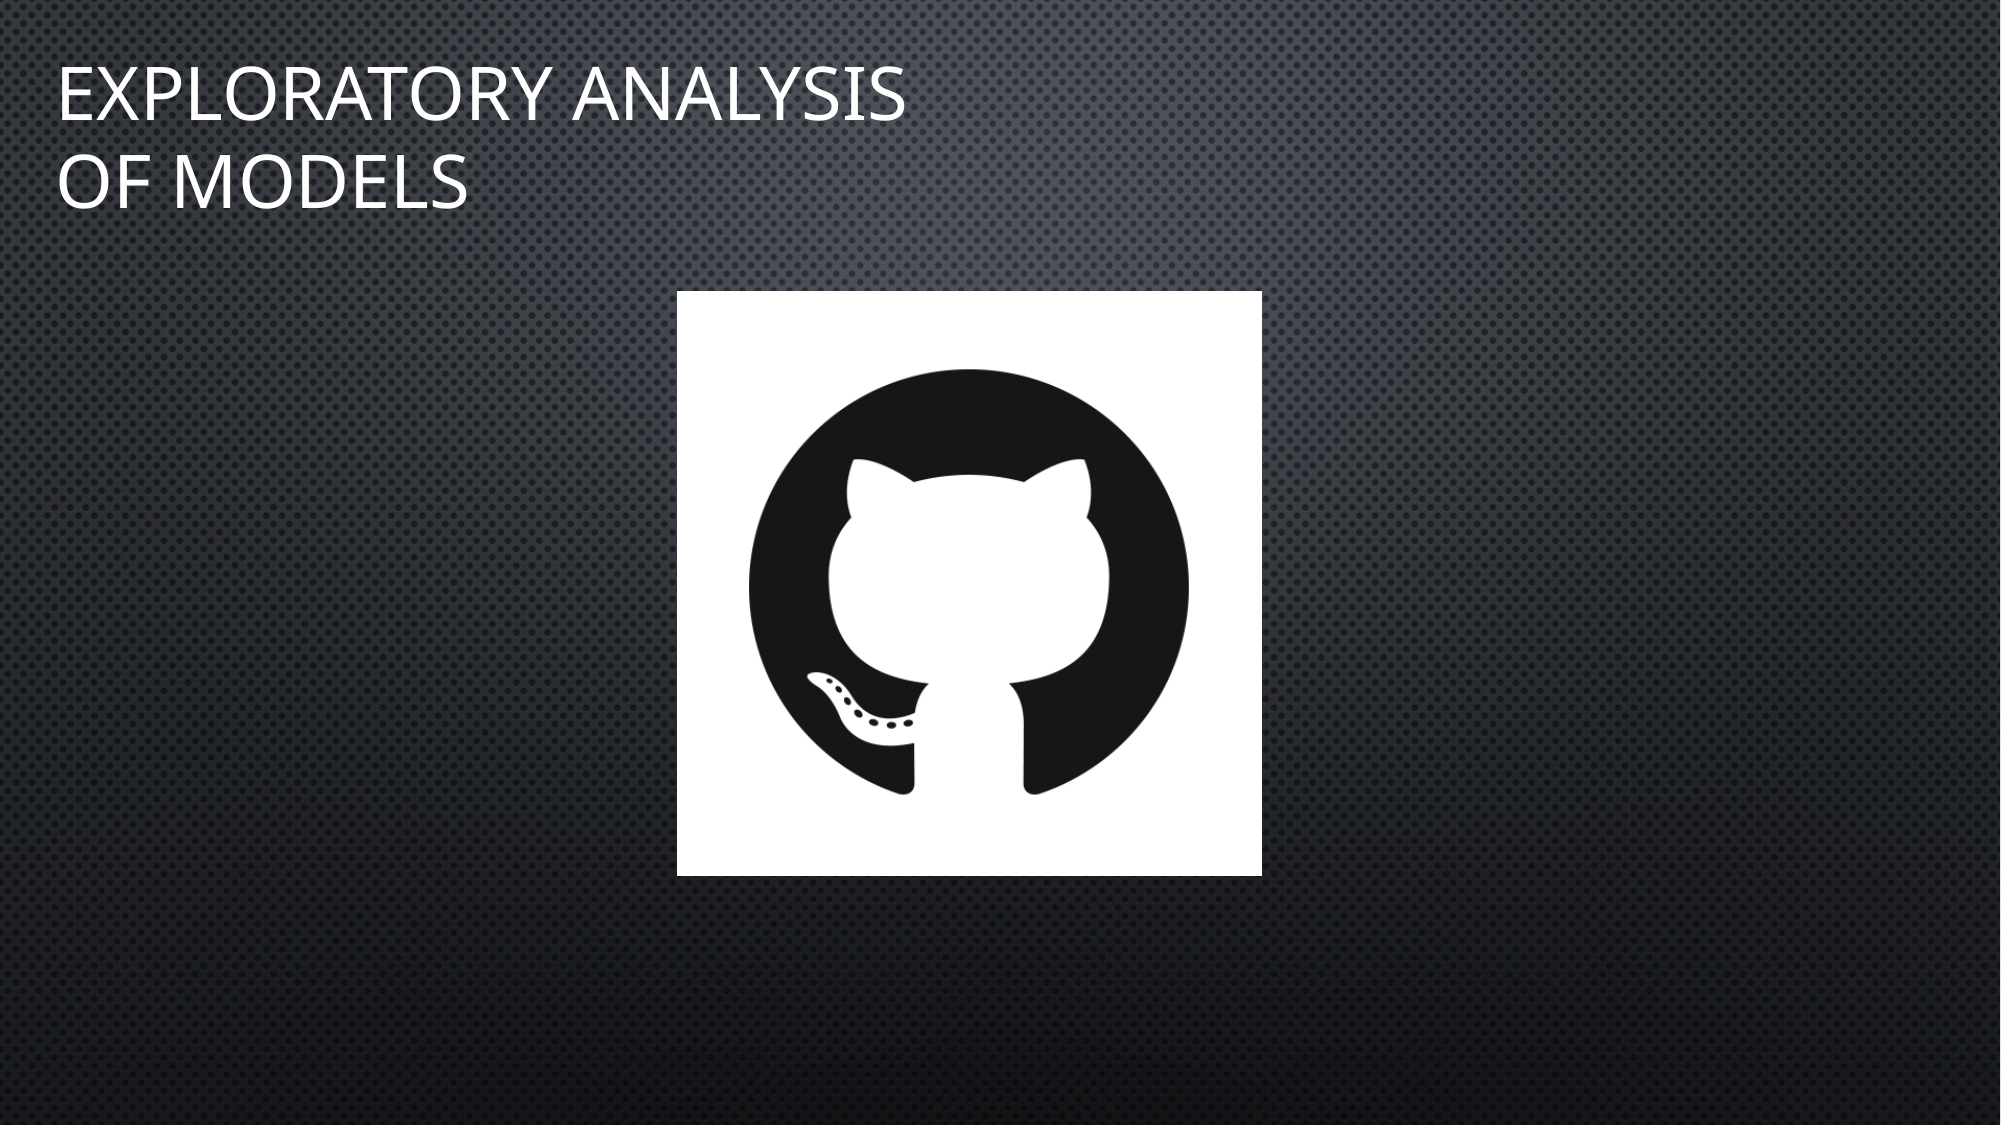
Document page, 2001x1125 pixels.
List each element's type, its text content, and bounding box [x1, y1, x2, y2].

text_box Exploratory Analysis Of models [40, 37, 1101, 322]
picture [677, 291, 1262, 876]
